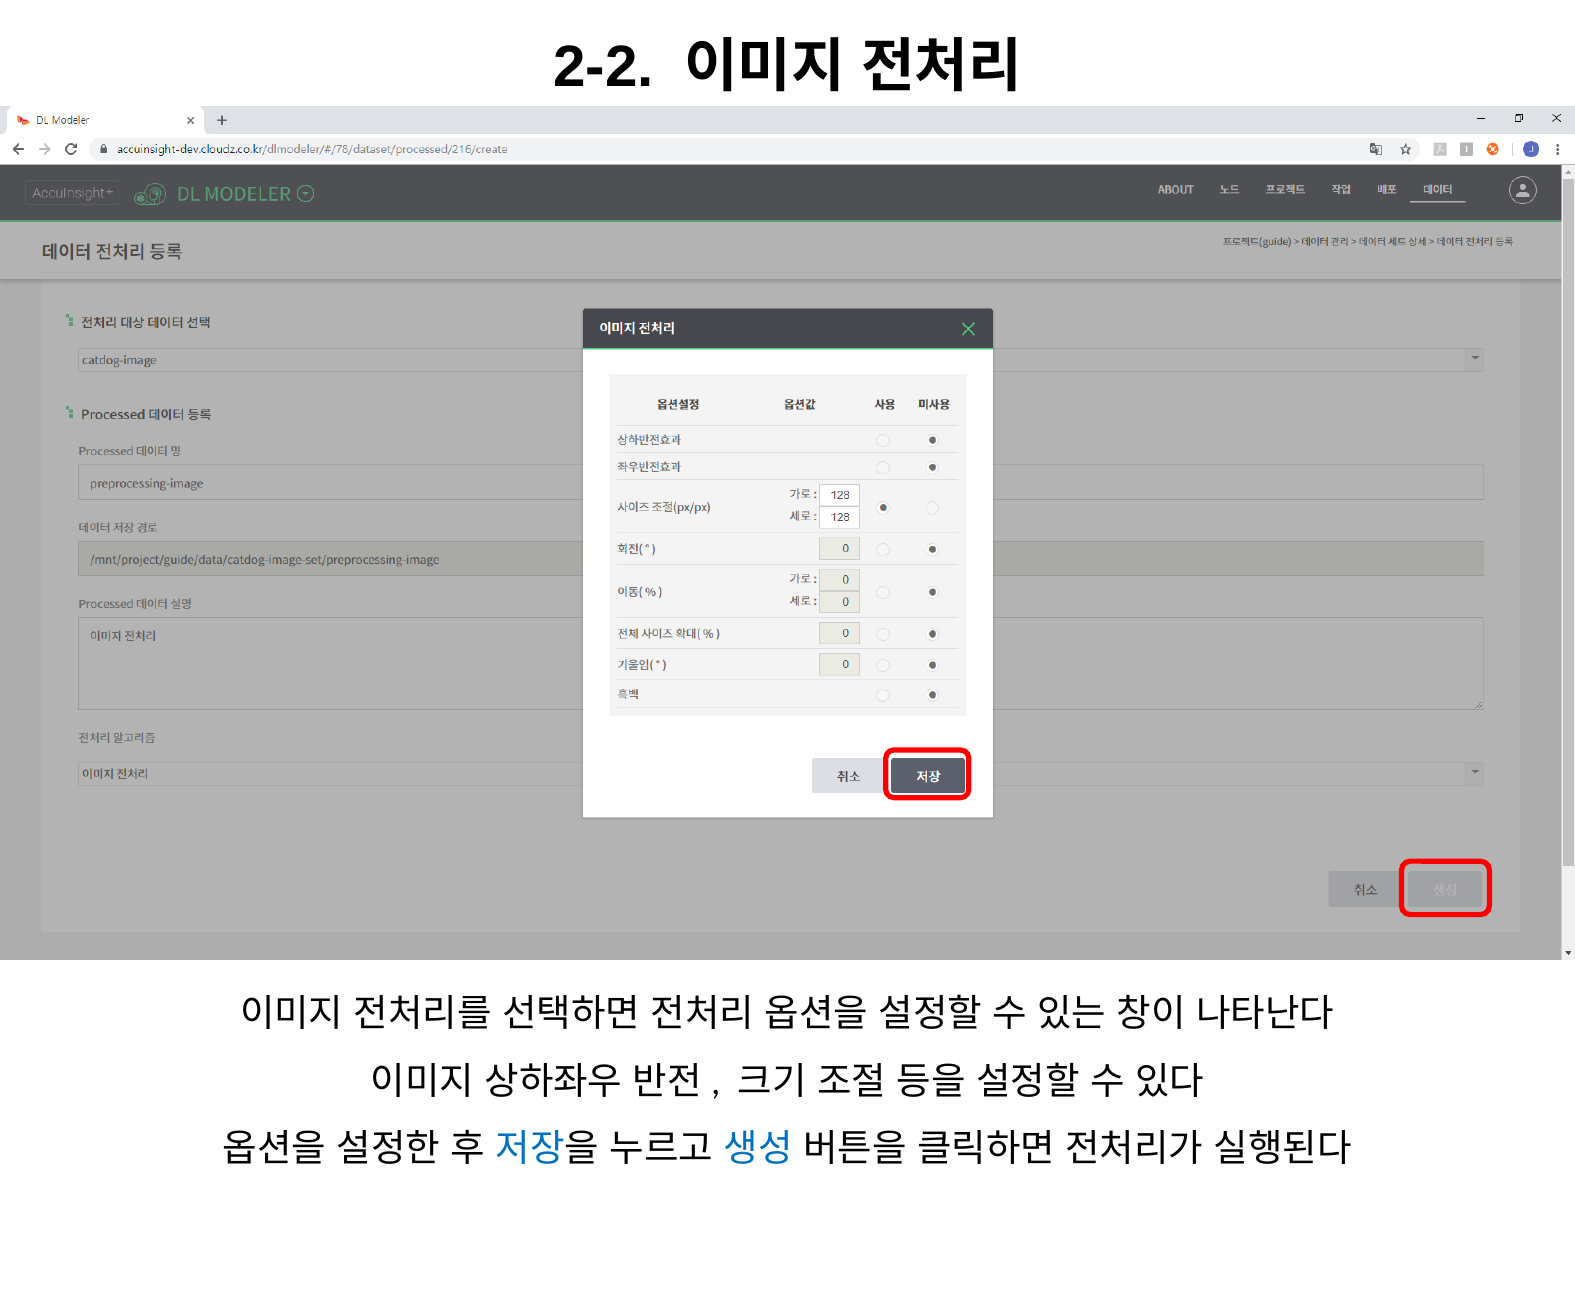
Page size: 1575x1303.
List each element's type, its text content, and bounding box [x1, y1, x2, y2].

picture [0, 106, 1575, 960]
text_box 2-2. 이미지 전처리 [0, 20, 1575, 106]
text_box 이미지 전처리를 선택하면 전처리 옵션을 설정할 수 있는 창이 나타난다 이미지 상하좌우 반전, 크기 조절 등을 설정할 수 있다 옵션을 설정한 후 저장을 누르고 생성 버튼을 클릭하면 전처리가 실행된다 [0, 960, 1575, 1177]
